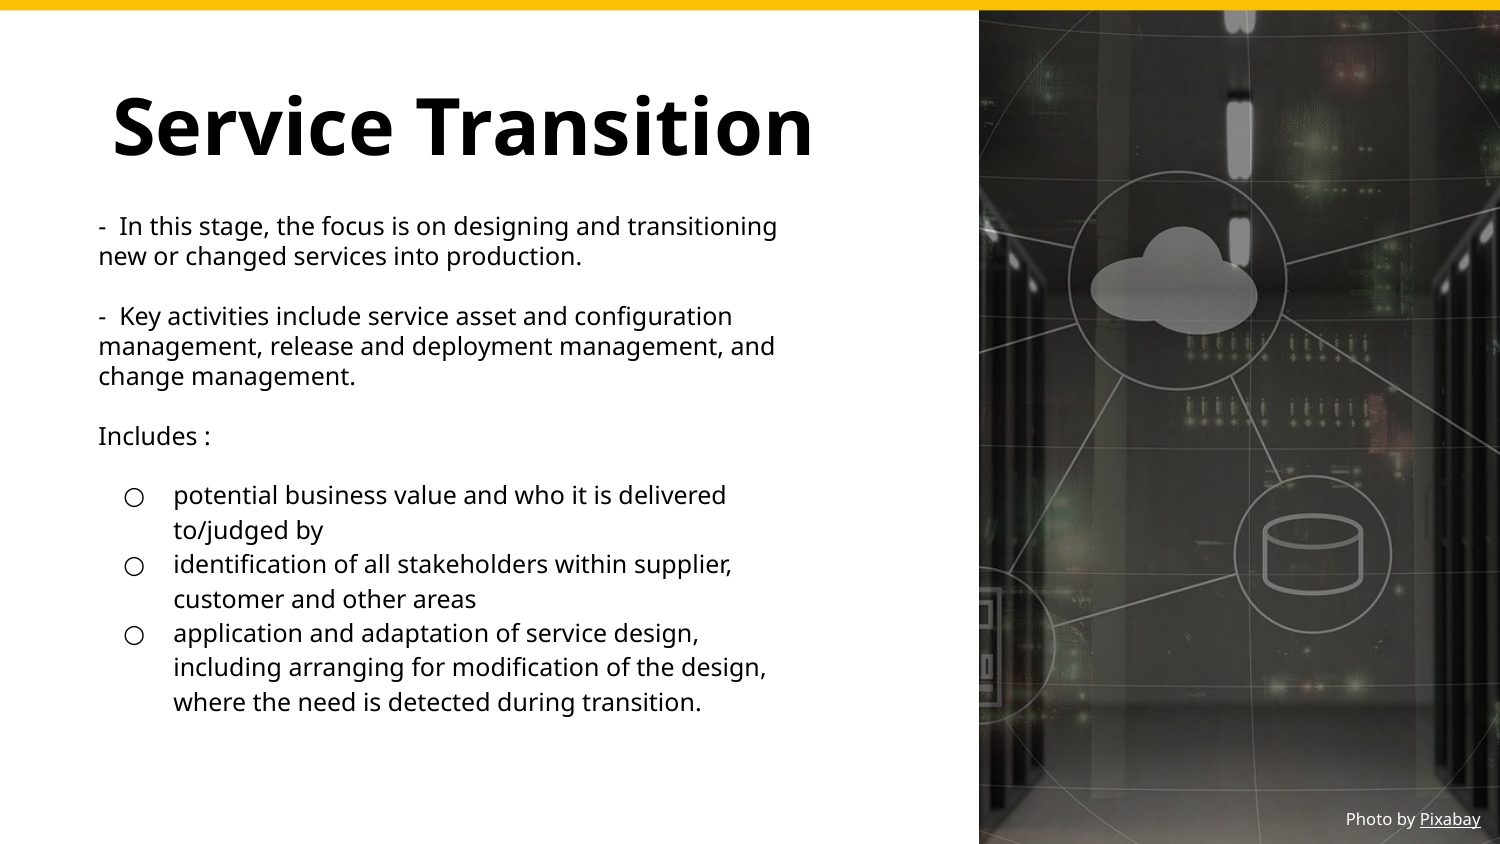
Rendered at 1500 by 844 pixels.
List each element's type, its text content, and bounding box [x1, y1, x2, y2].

text_box Service Transition [97, 61, 839, 145]
text_box [0, 0, 976, 11]
text_box - In this stage, the focus is on designing and transitioning new or changed services into production. - Key activities include service asset and configuration management, release and deployment management, and change management. Includes : potential business value and who it is delivered to/judged by ﻿﻿identification of all stakeholders within supplier, customer and other areas ﻿﻿application and adaptation of service design, including arranging for modification of the design, where the need is detected during transition. [83, 195, 825, 280]
picture [978, 0, 1500, 844]
